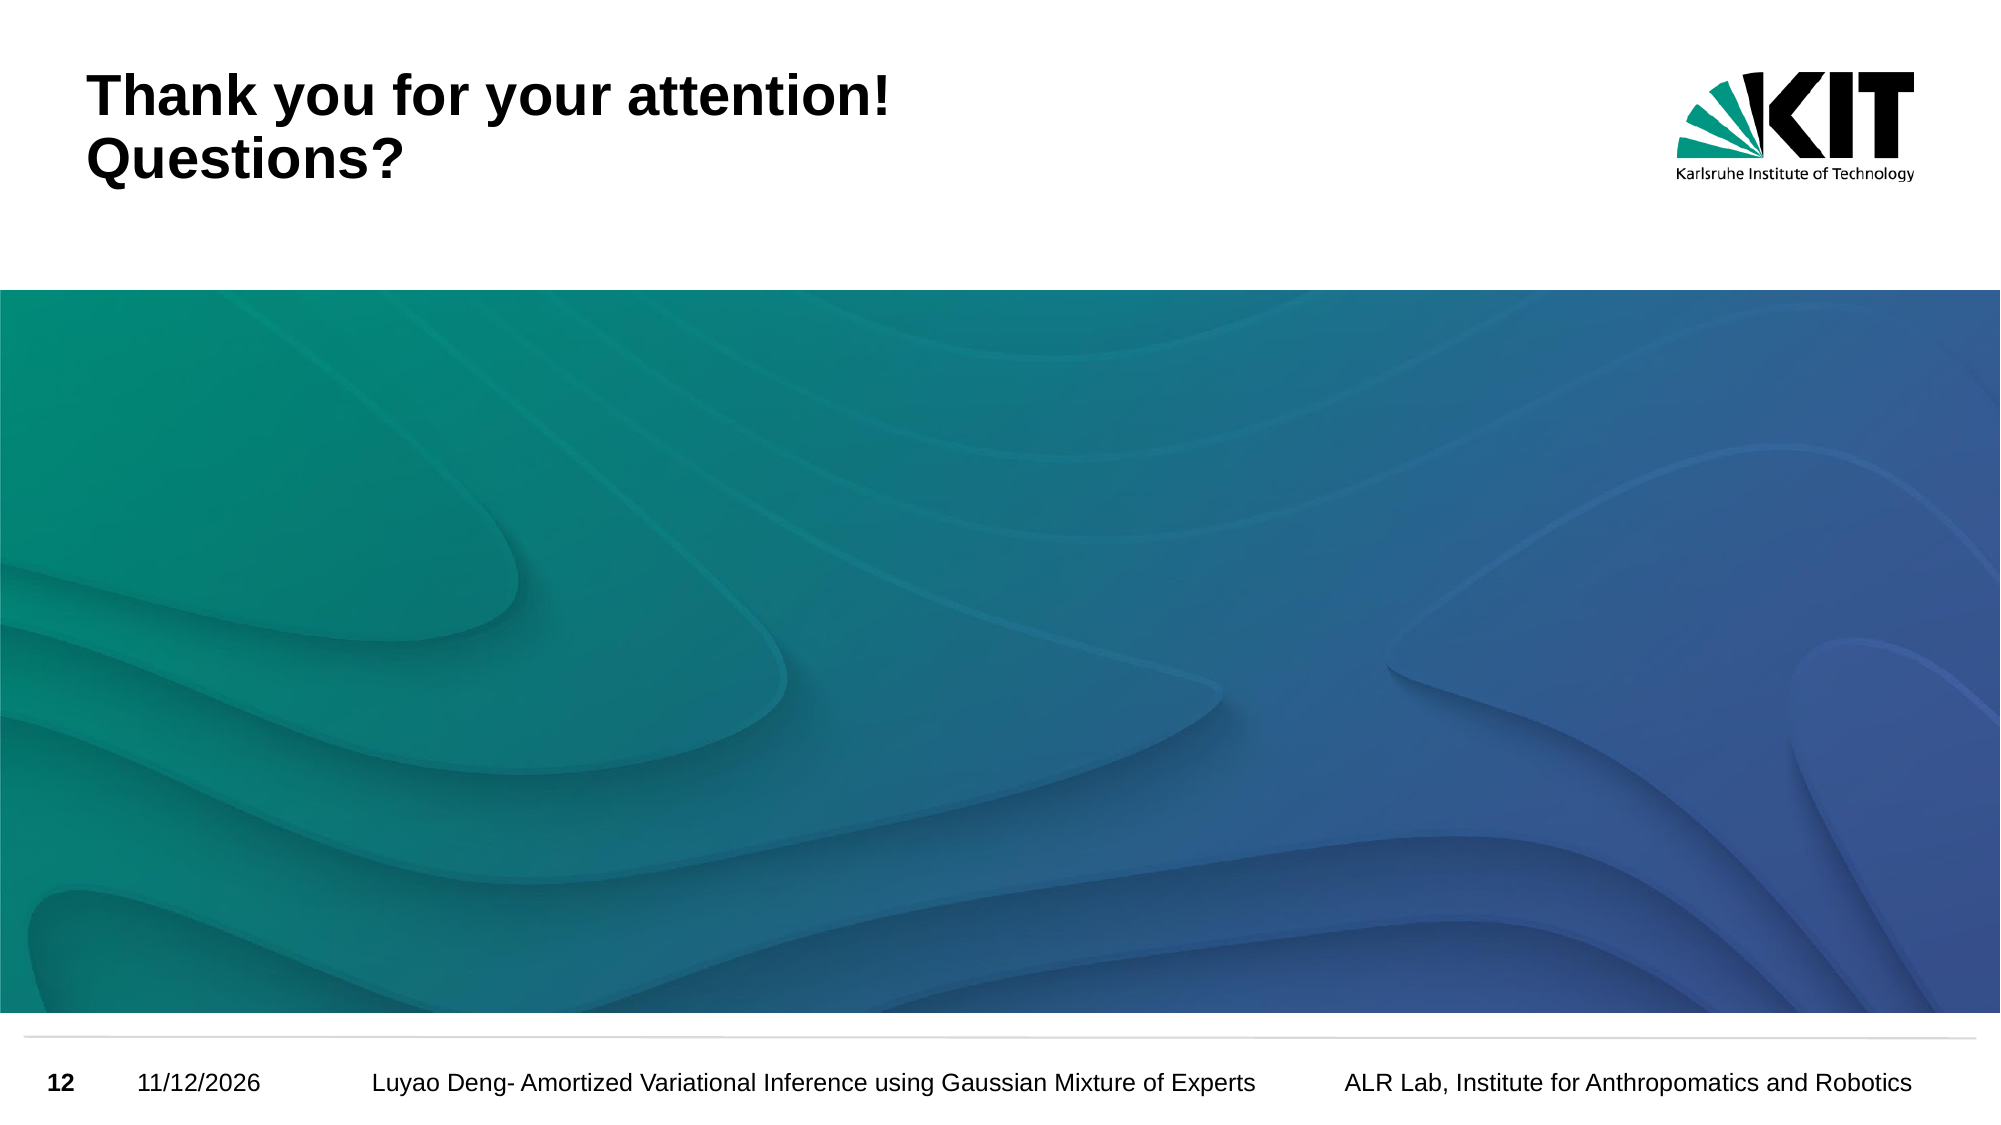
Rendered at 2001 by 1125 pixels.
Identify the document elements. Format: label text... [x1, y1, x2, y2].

text_box 12 [47, 1038, 119, 1125]
picture [0, 290, 2000, 1013]
picture [1677, 72, 1914, 182]
text_box 12/1/2024 [137, 1038, 362, 1125]
text_box Thank you for your attention! Questions? [86, 64, 1589, 191]
